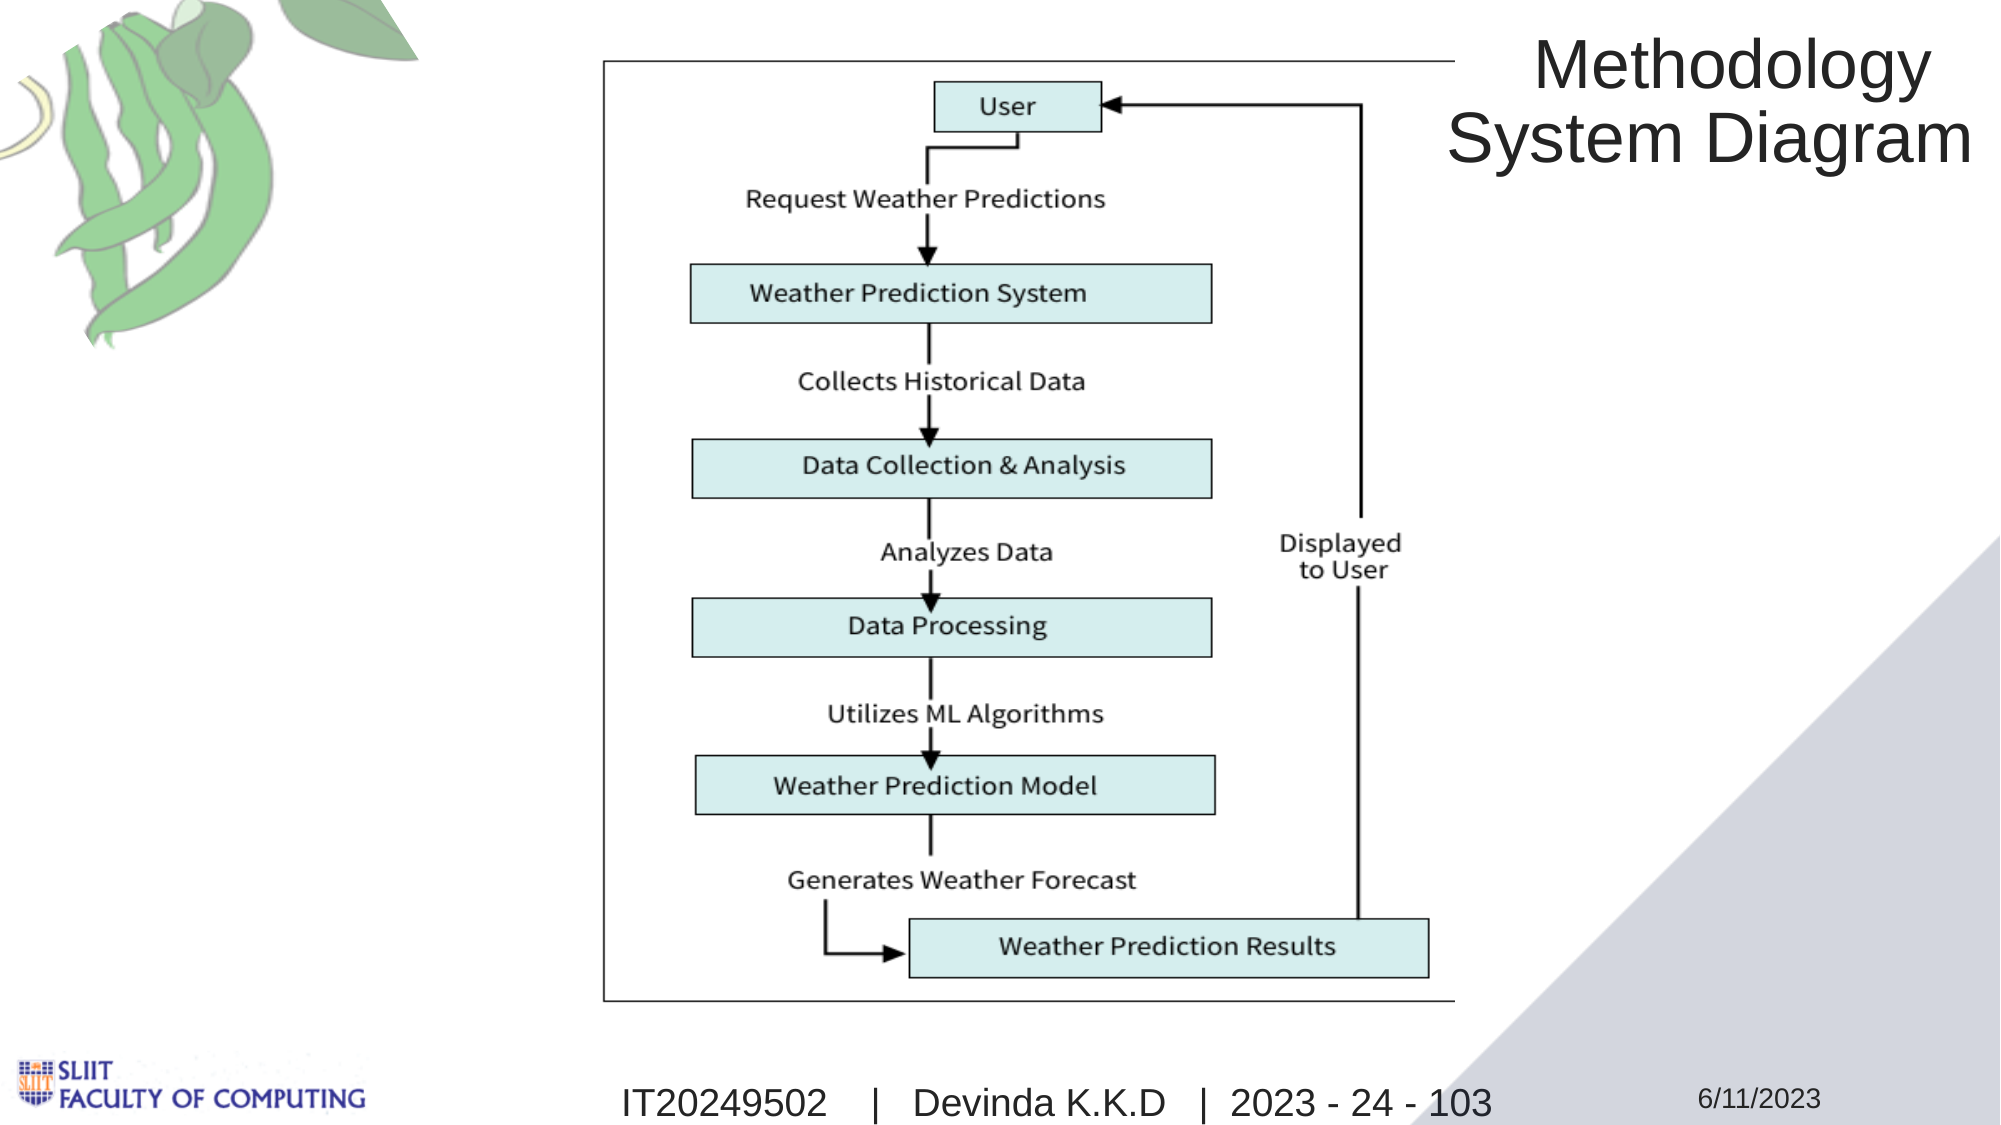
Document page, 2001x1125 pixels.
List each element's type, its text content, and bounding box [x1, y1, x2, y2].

text_box IT20249502 | Devinda K.K.D | 2023 - 24 - 103 [564, 1063, 1406, 1125]
picture [0, 46, 2000, 1125]
text_box [0, 0, 467, 365]
text_box Methodology [1466, 0, 2000, 103]
text_box System Diagram [1455, 65, 2000, 178]
